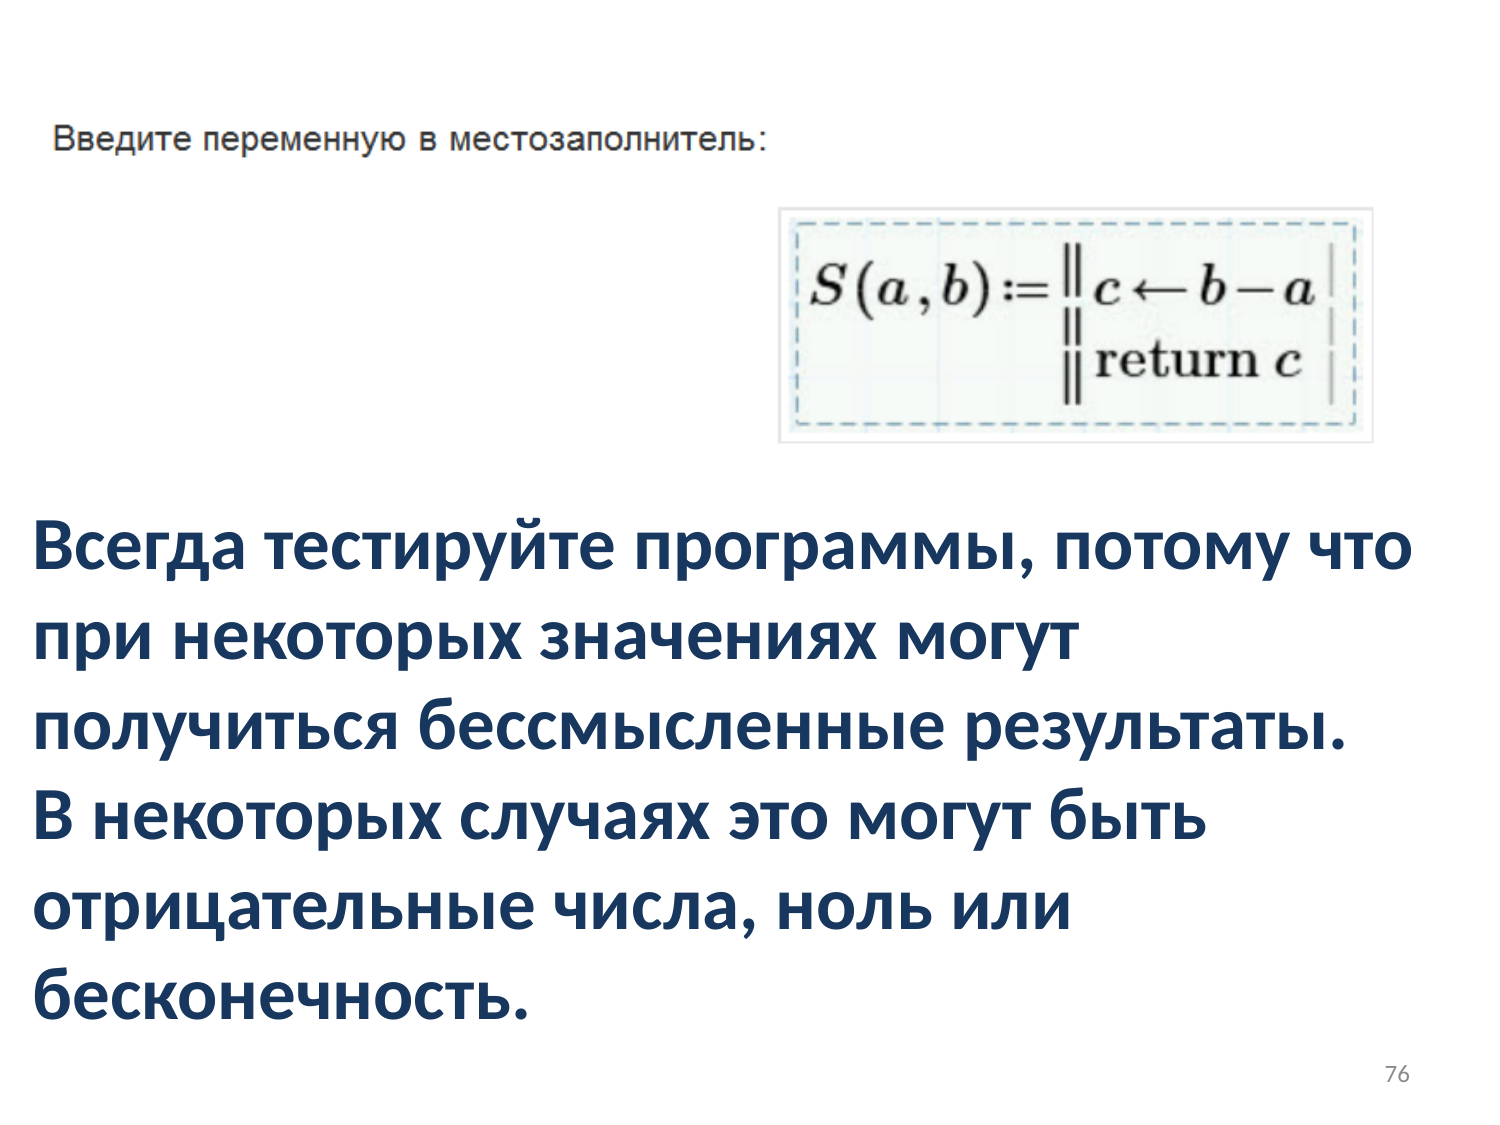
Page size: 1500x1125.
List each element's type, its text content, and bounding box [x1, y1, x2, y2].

picture [41, 89, 1500, 492]
slide_number 76 [1074, 1042, 1425, 1103]
text_box Всегда тестируйте программы, потому что при некоторых значениях могут получиться бессмысленные результаты. В некоторых случаях это могут быть отрицательные числа, ноль или бесконечность. [17, 487, 1459, 1042]
